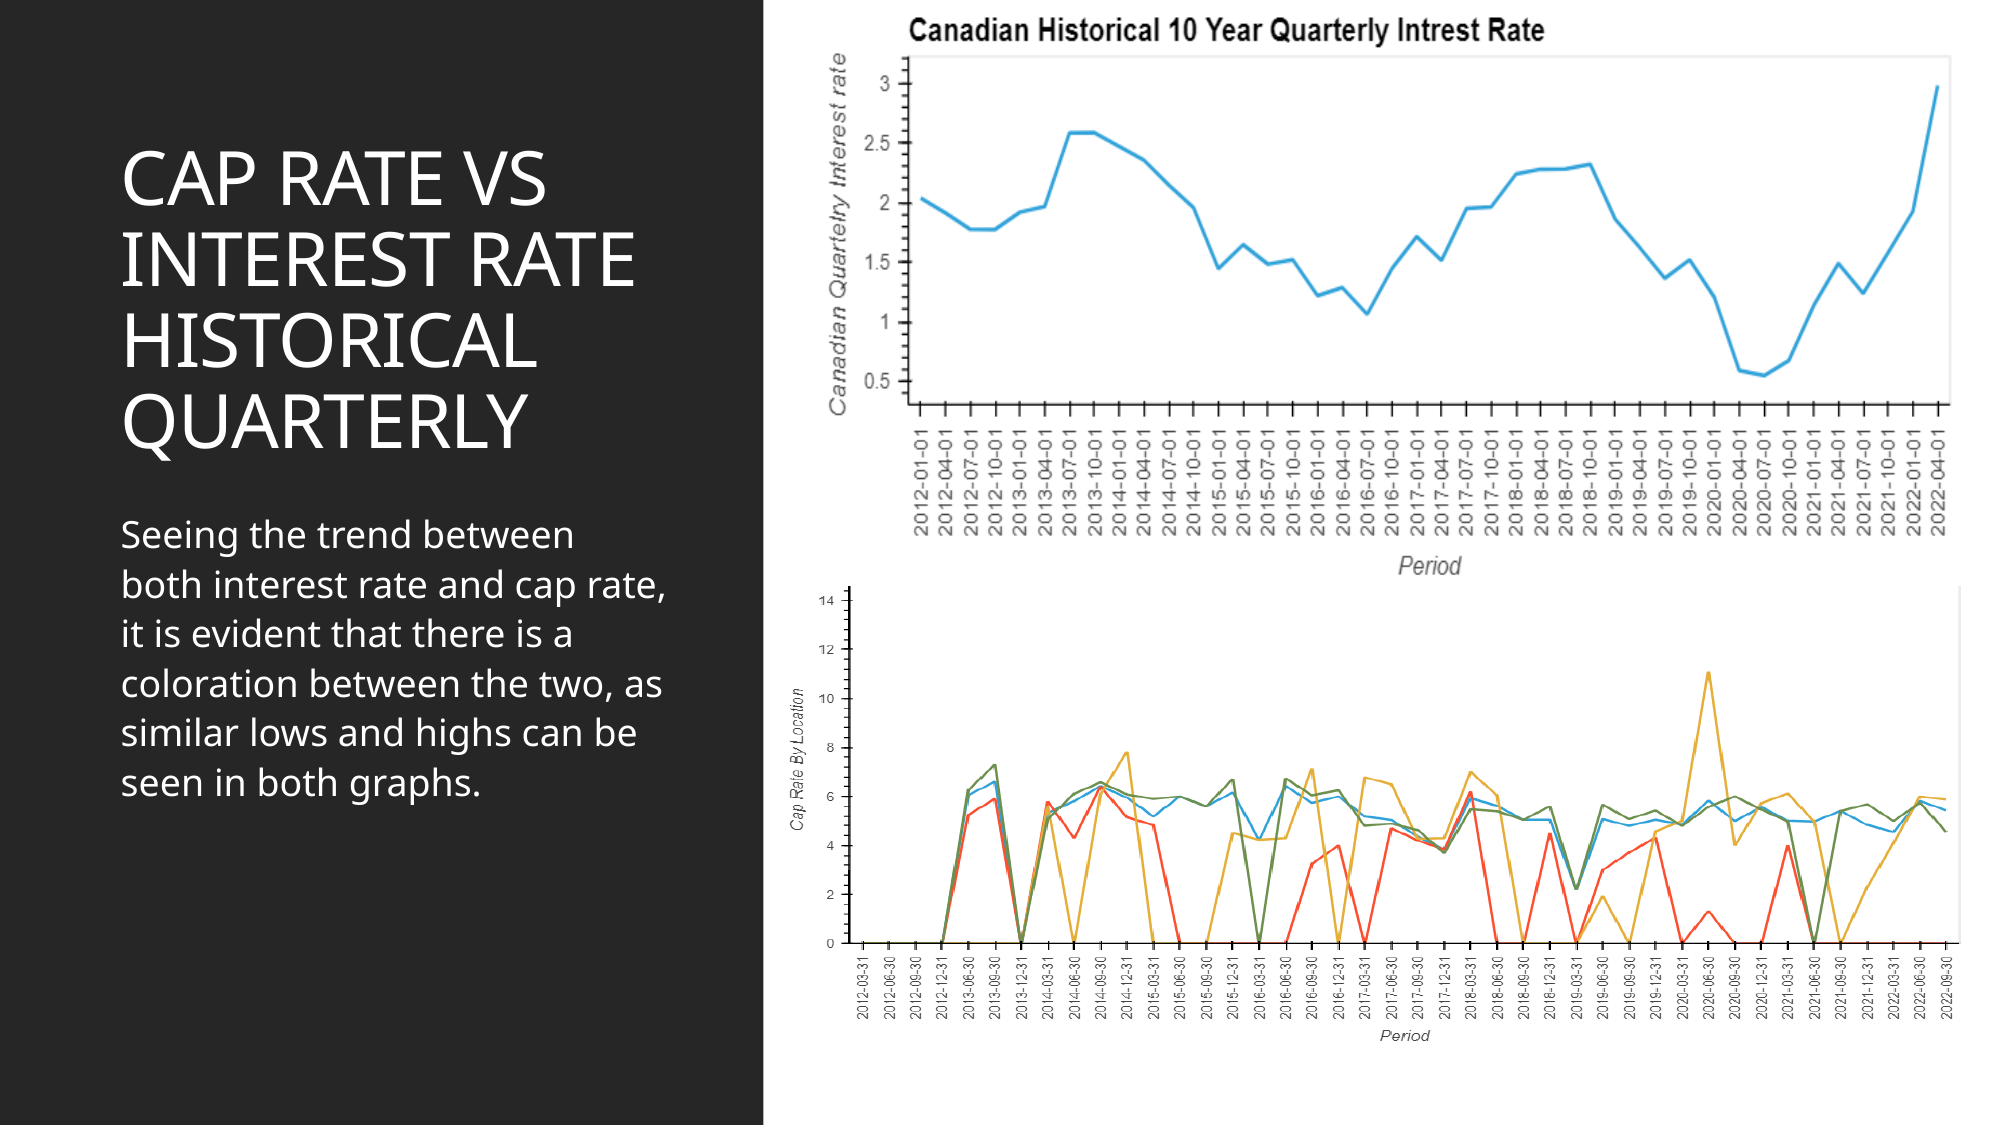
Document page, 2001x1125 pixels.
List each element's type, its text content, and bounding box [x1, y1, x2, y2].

list Seeing the trend between both interest rate and cap rate, it is evident that there is a coloration between the two, as similar lows and highs can be seen in both graphs. [105, 499, 683, 1002]
picture [819, 0, 2000, 587]
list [783, 485, 2000, 1047]
title CAP RATE VS INTEREST RATE HISTORICAL QUARTERLY [105, 128, 683, 473]
